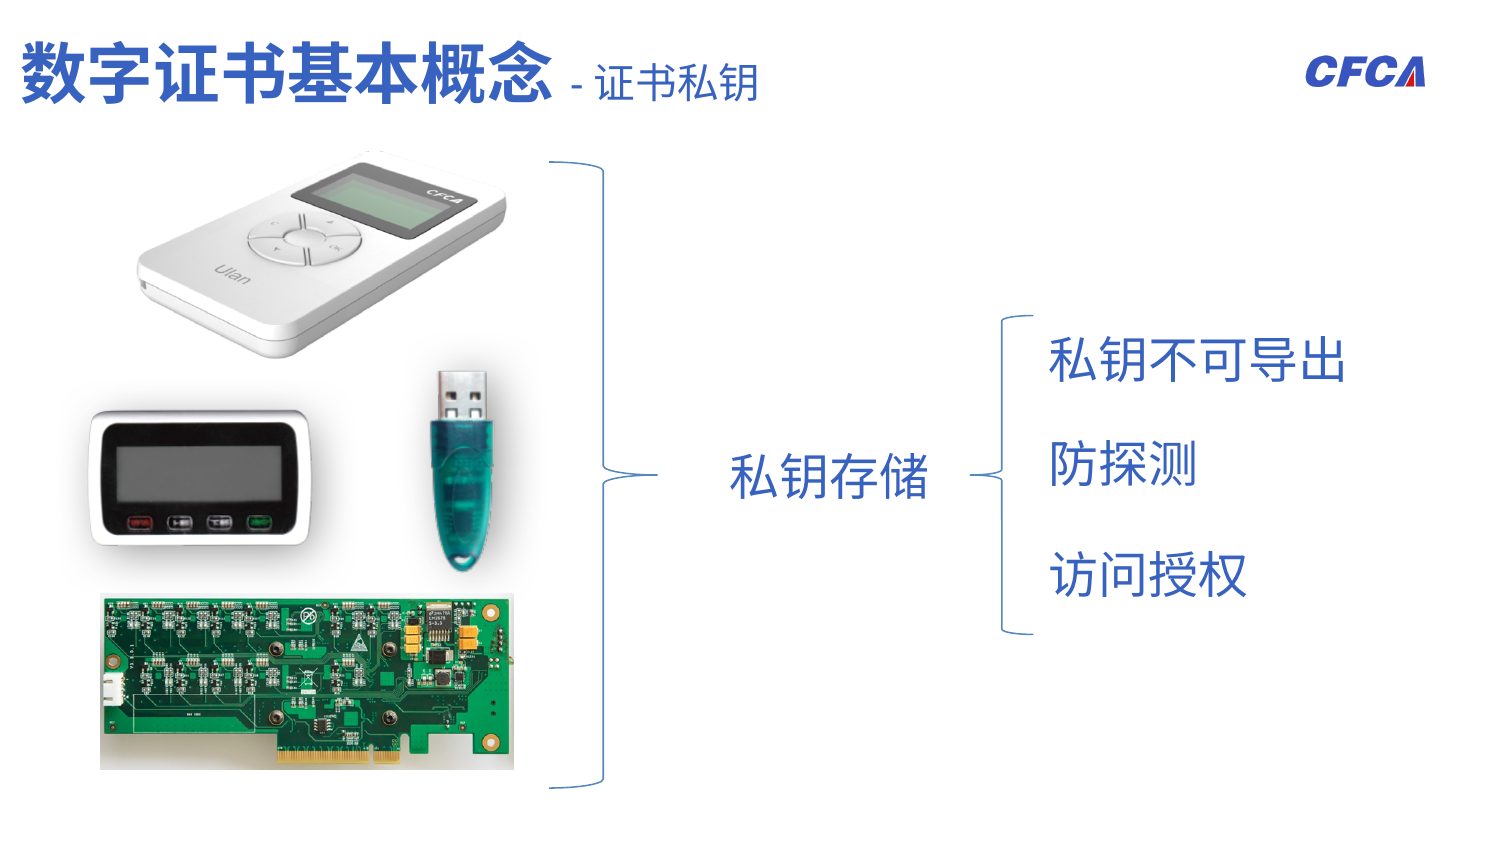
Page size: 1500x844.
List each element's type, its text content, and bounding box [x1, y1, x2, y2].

text_box 私钥不可导出 [1034, 315, 1388, 403]
text_box 数字证书基本概念-证书私钥 [5, 33, 851, 107]
text_box [969, 314, 1034, 636]
picture [341, 361, 571, 588]
text_box 防探测 [1033, 418, 1266, 506]
text_box [549, 161, 659, 789]
picture [99, 592, 514, 770]
picture [61, 388, 330, 562]
text_box 访问授权 [1034, 530, 1282, 618]
picture [130, 145, 514, 360]
picture [1305, 55, 1425, 87]
text_box 私钥存储 [714, 431, 971, 519]
